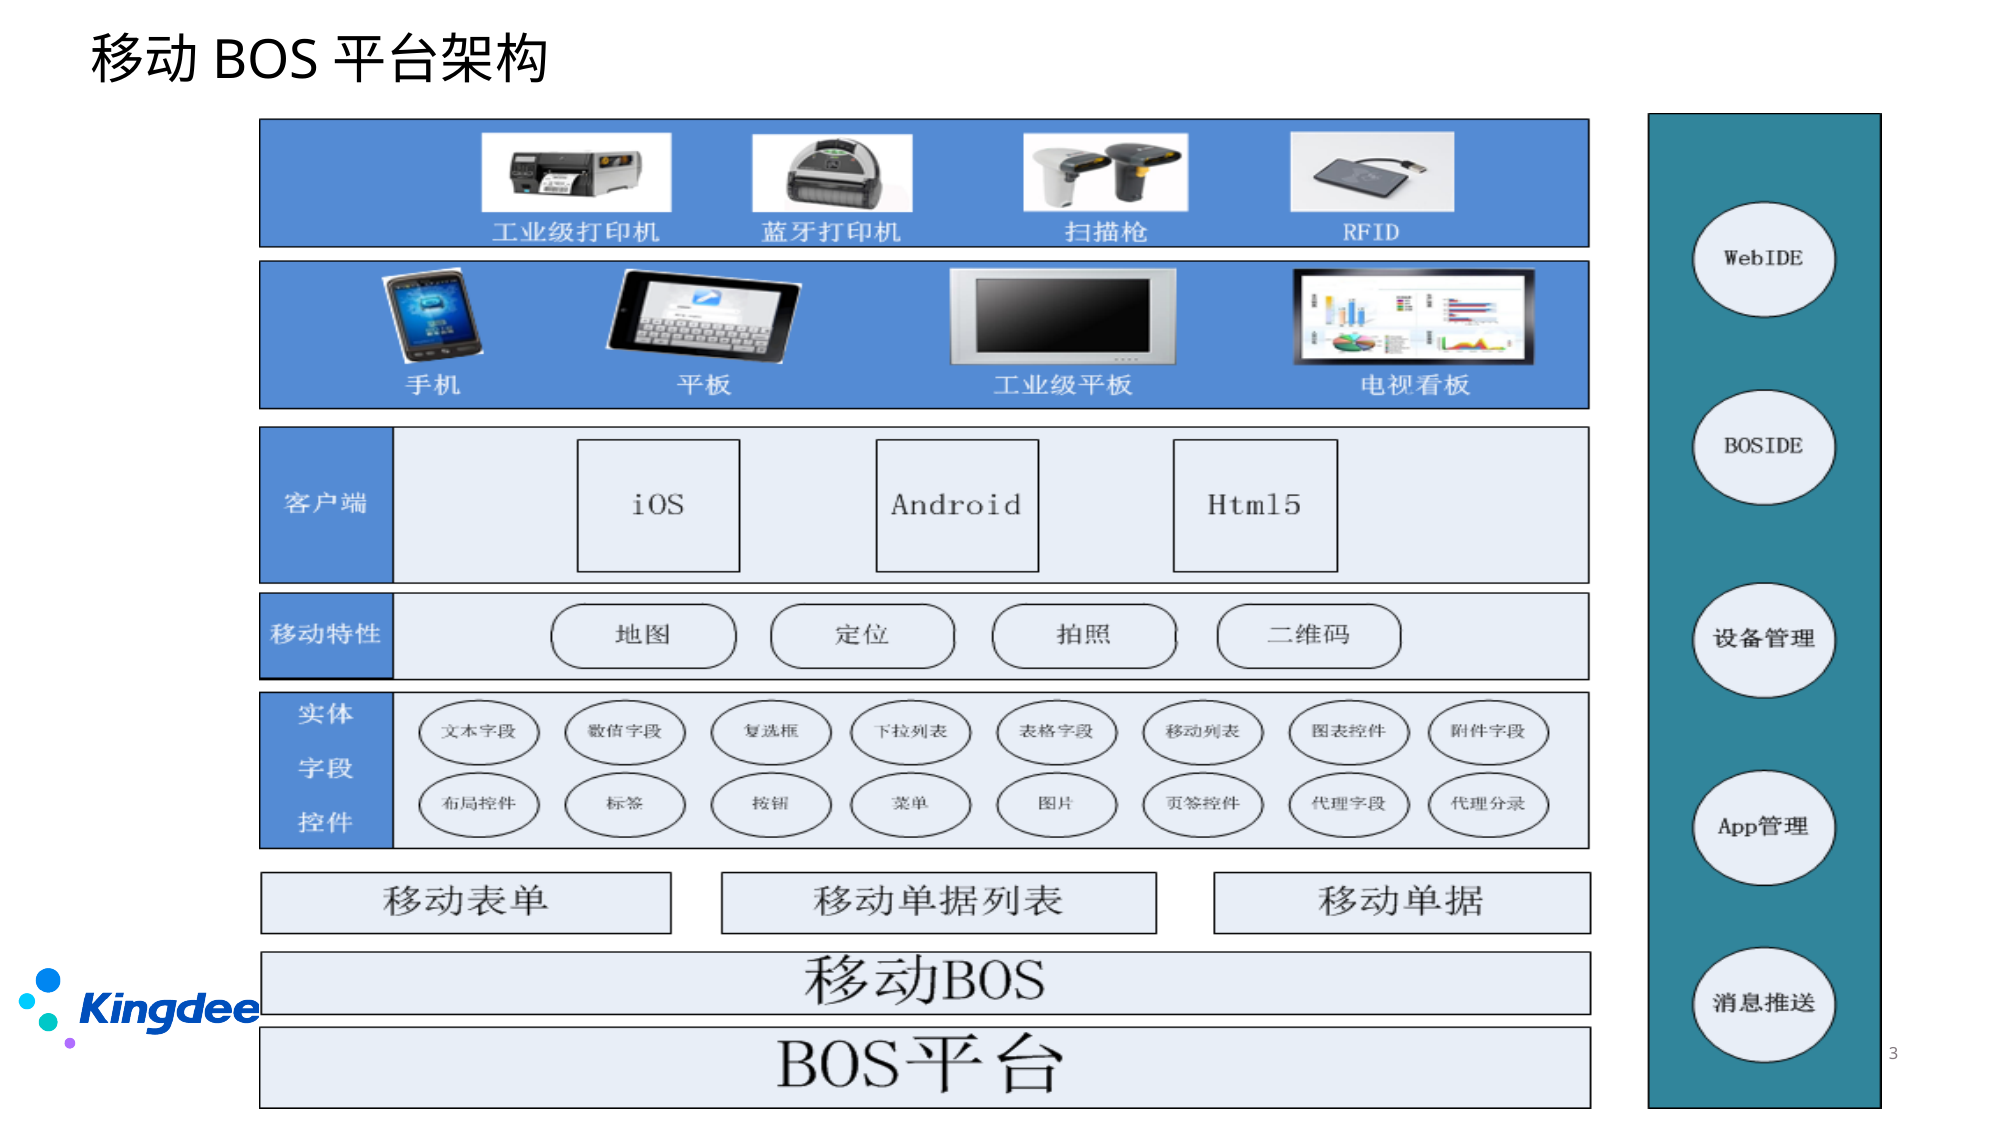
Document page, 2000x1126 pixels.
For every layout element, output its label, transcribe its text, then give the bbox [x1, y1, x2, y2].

picture [18, 113, 1882, 1109]
text_box 移动BOS平台架构 [70, 0, 1630, 114]
